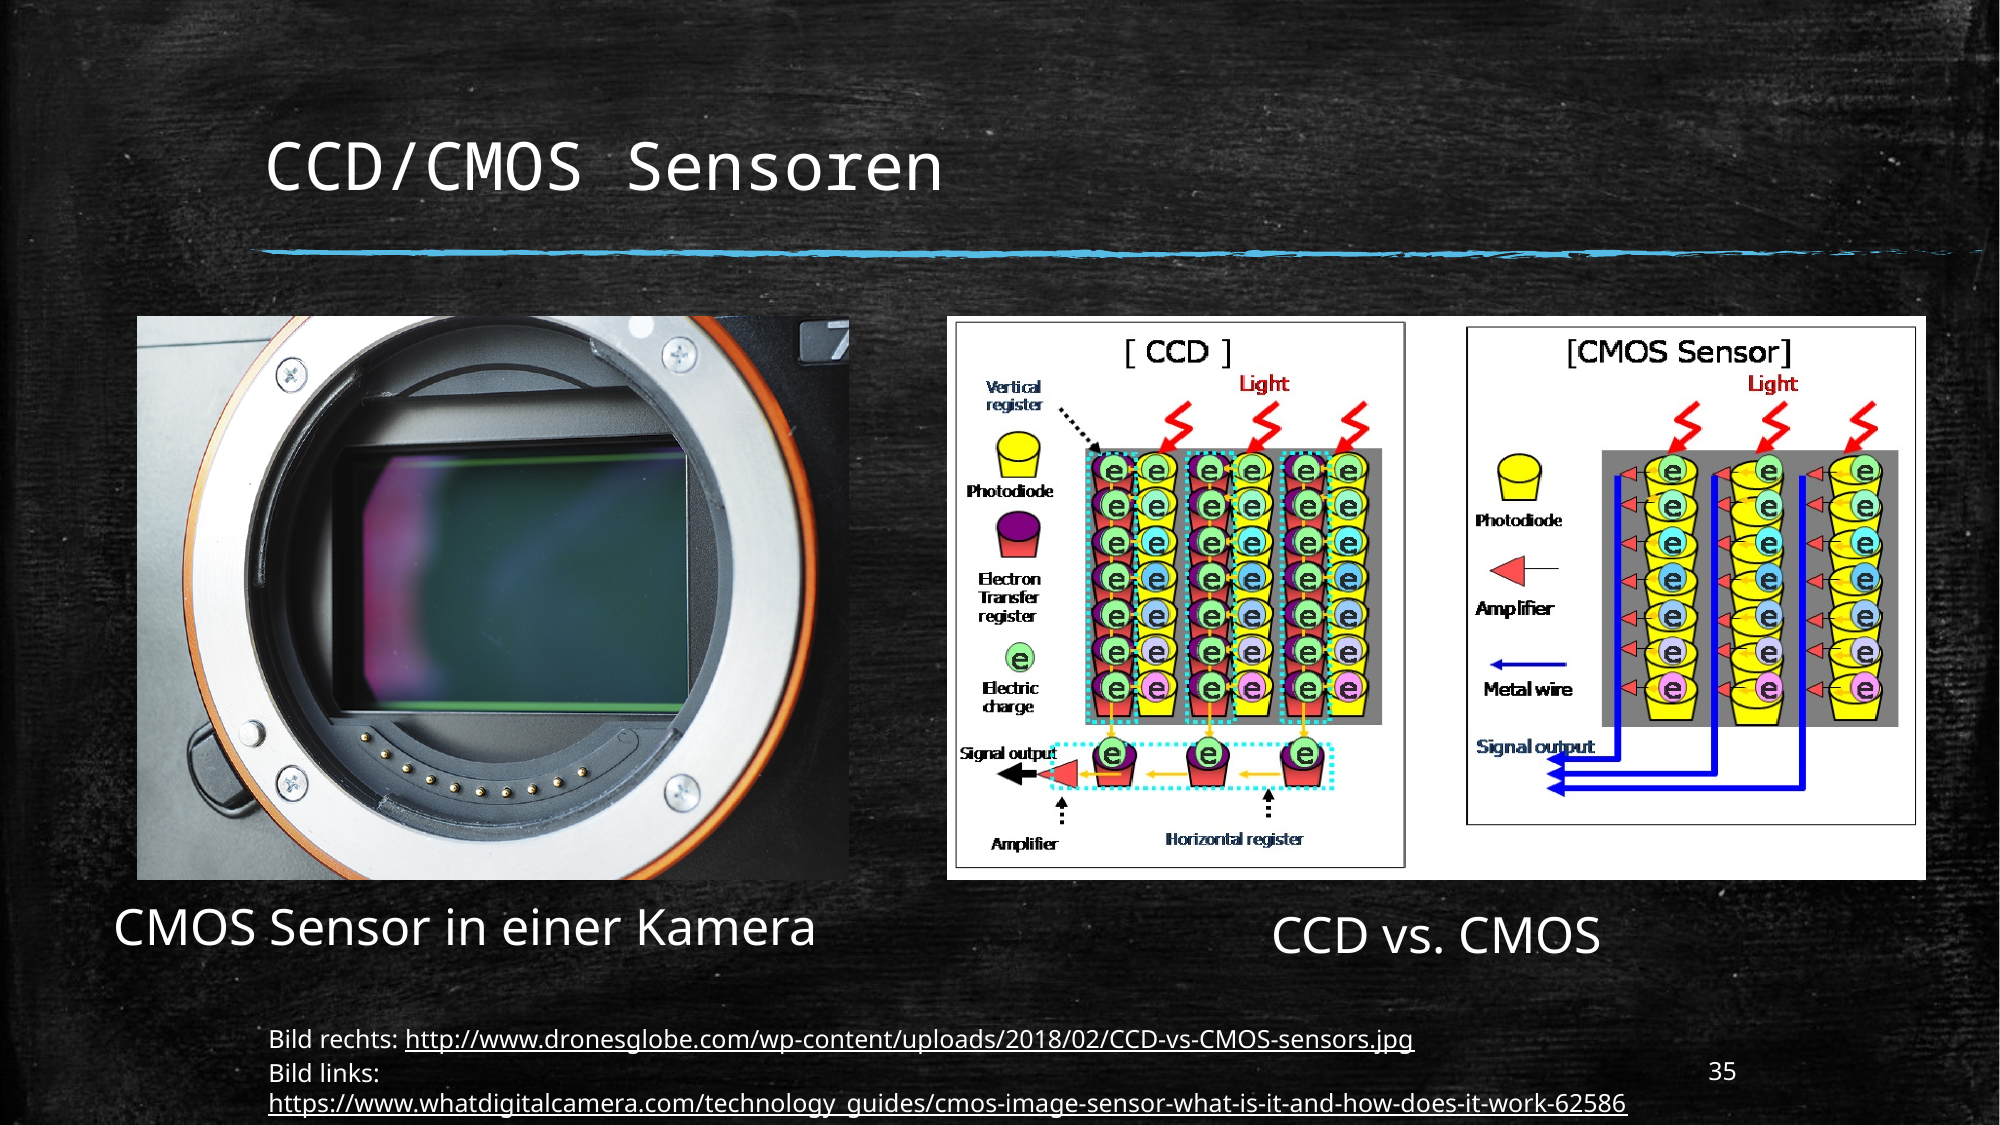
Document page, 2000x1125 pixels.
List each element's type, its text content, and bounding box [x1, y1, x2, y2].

picture [137, 316, 849, 880]
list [947, 316, 1926, 880]
text_box CCD vs. CMOS [1256, 902, 1617, 972]
title CCD/CMOS Sensoren [249, 45, 1750, 213]
slide_number 35 [1562, 1050, 1752, 1096]
text_box CMOS Sensor in einer Kamera [99, 894, 833, 964]
footer Bild rechts: http://www.dronesglobe.com/wp-content/uploads/2018/02/CCD-vs-CMOS-sensors.jpg Bild links: https://www.whatdigitalcamera.com/technology_guides/cmos-image-sensor-what-is-it-and-how-does-it-work-62586 [253, 1050, 1562, 1096]
